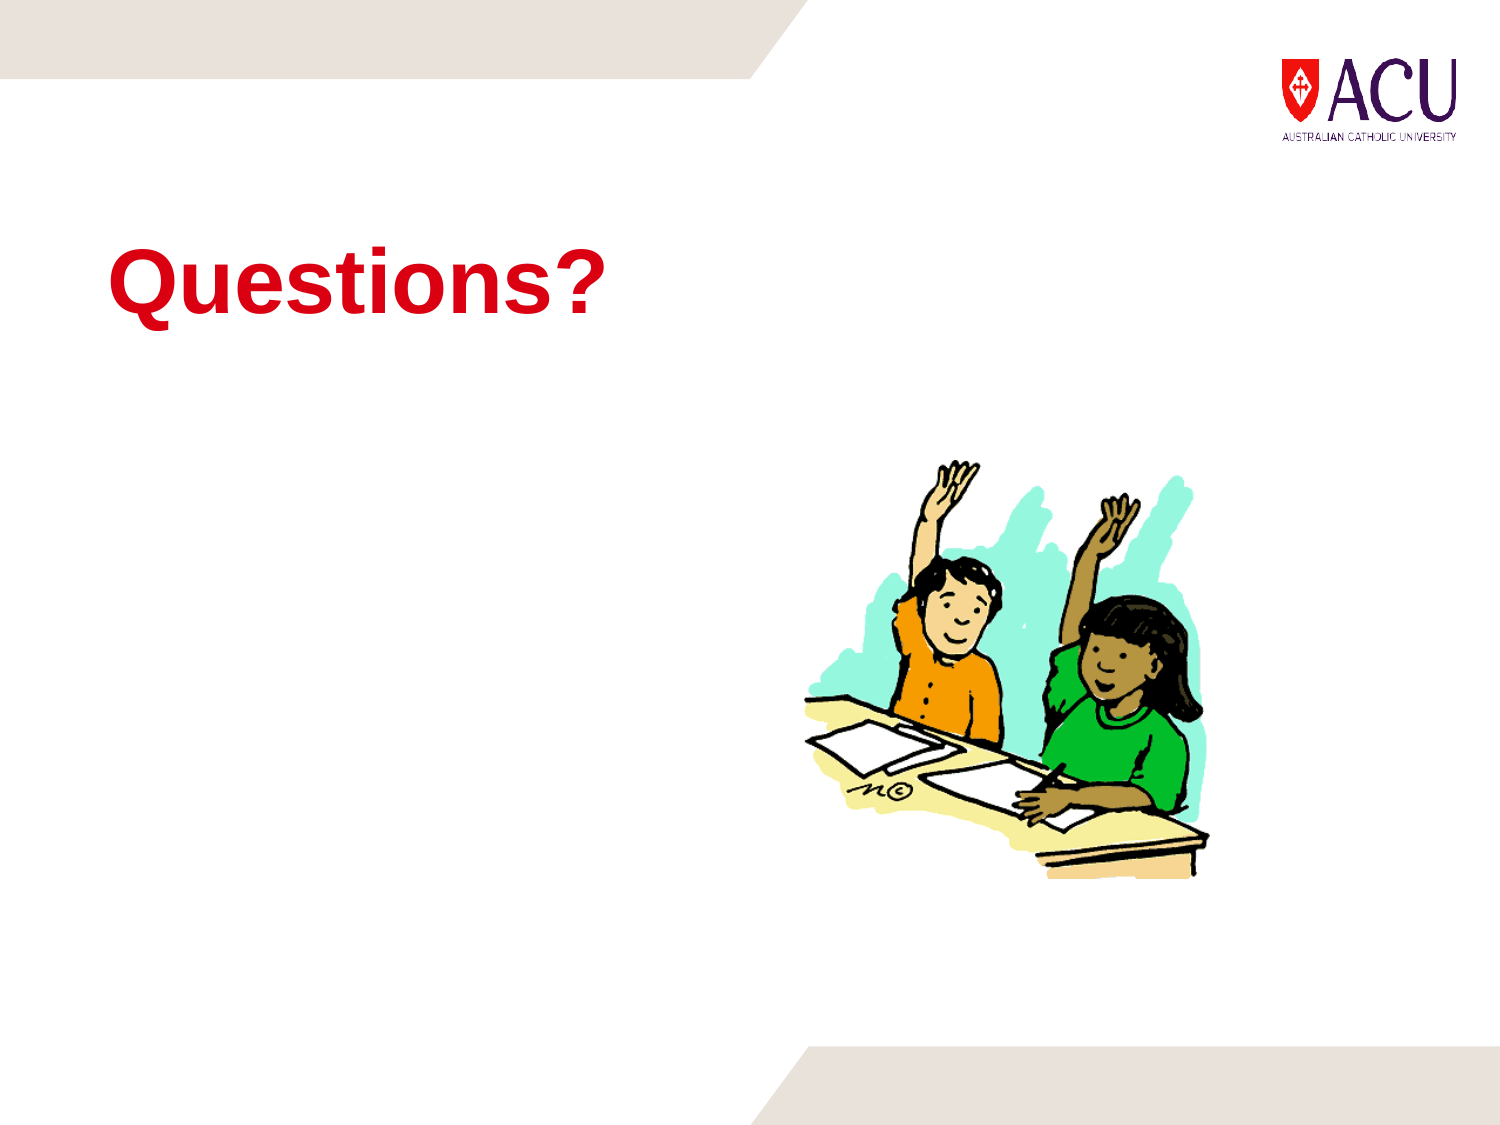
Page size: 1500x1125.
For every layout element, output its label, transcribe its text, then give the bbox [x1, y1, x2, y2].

text_box [0, 0, 808, 80]
title Questions? [105, 219, 615, 410]
picture [804, 460, 1210, 879]
picture [1282, 57, 1456, 141]
text_box [750, 1046, 1500, 1125]
